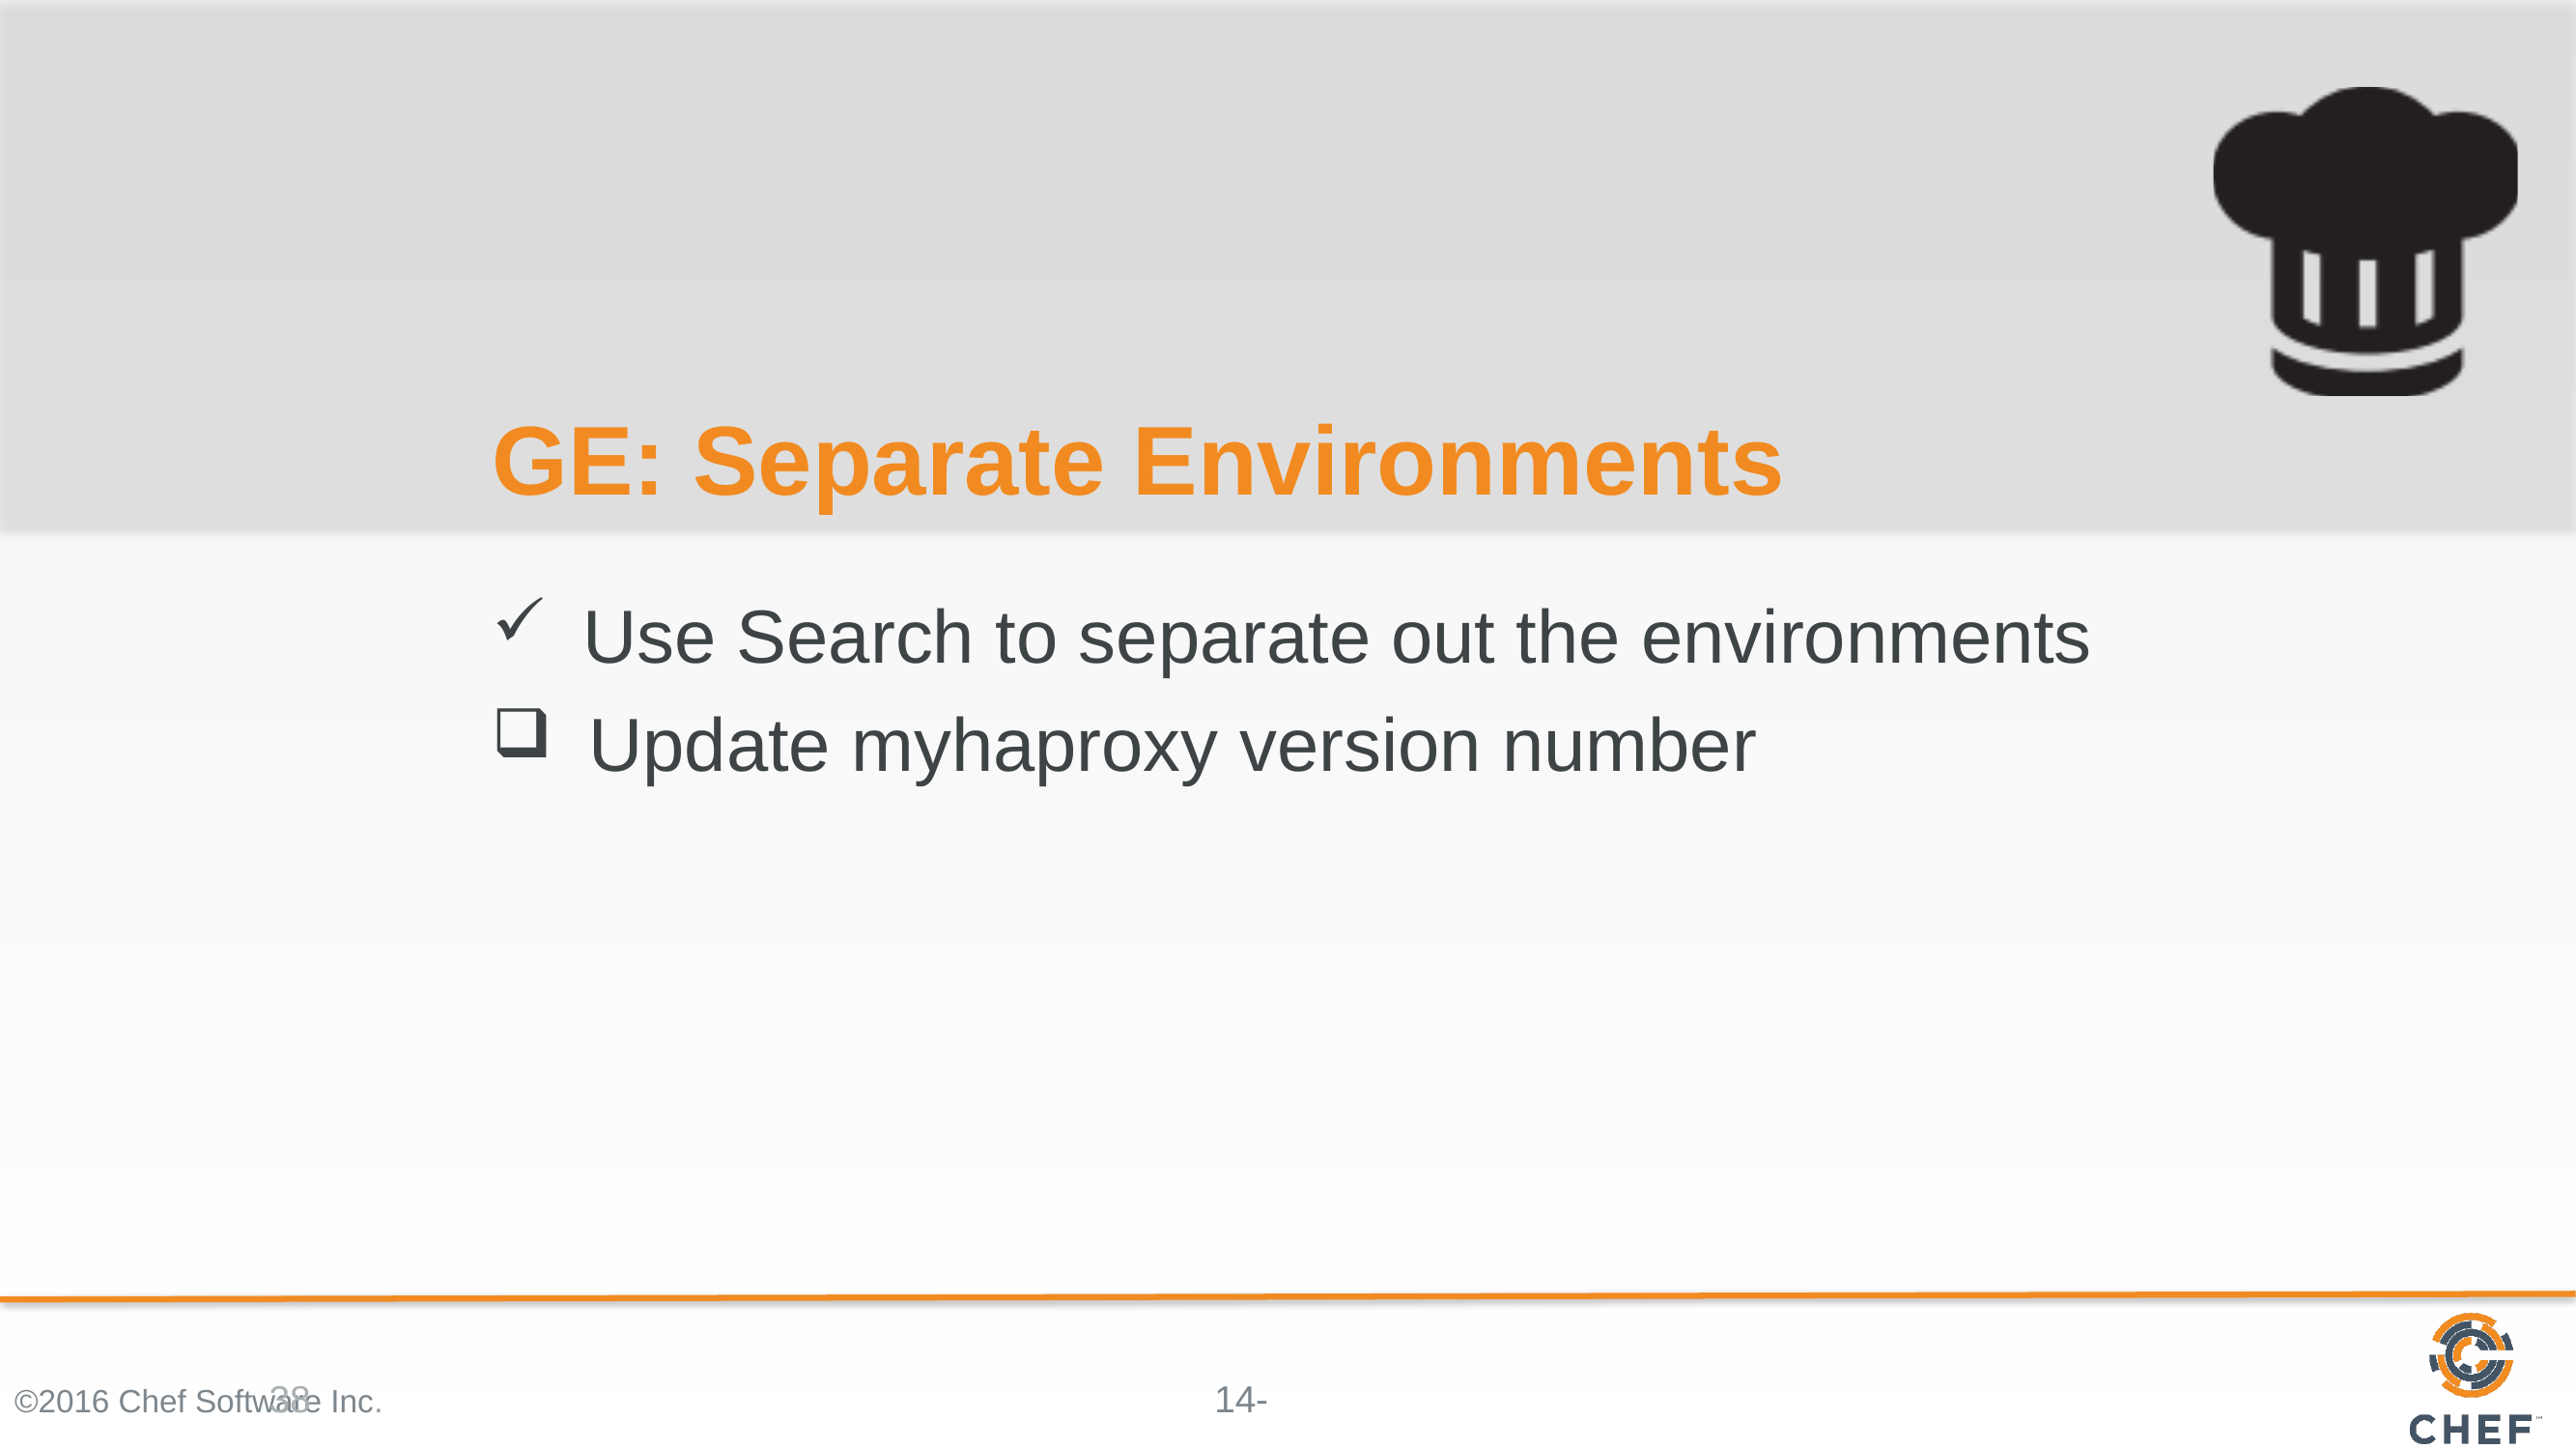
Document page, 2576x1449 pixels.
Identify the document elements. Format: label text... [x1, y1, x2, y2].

title GE: Separate Environments [477, 395, 2217, 531]
slide_number 38 [0, 1359, 580, 1437]
footer ©2016 Chef Software Inc. [0, 1359, 901, 1440]
picture [2399, 1297, 2550, 1449]
subtitle Use Search to separate out the environments Update myhaproxy version number [477, 555, 2217, 1087]
